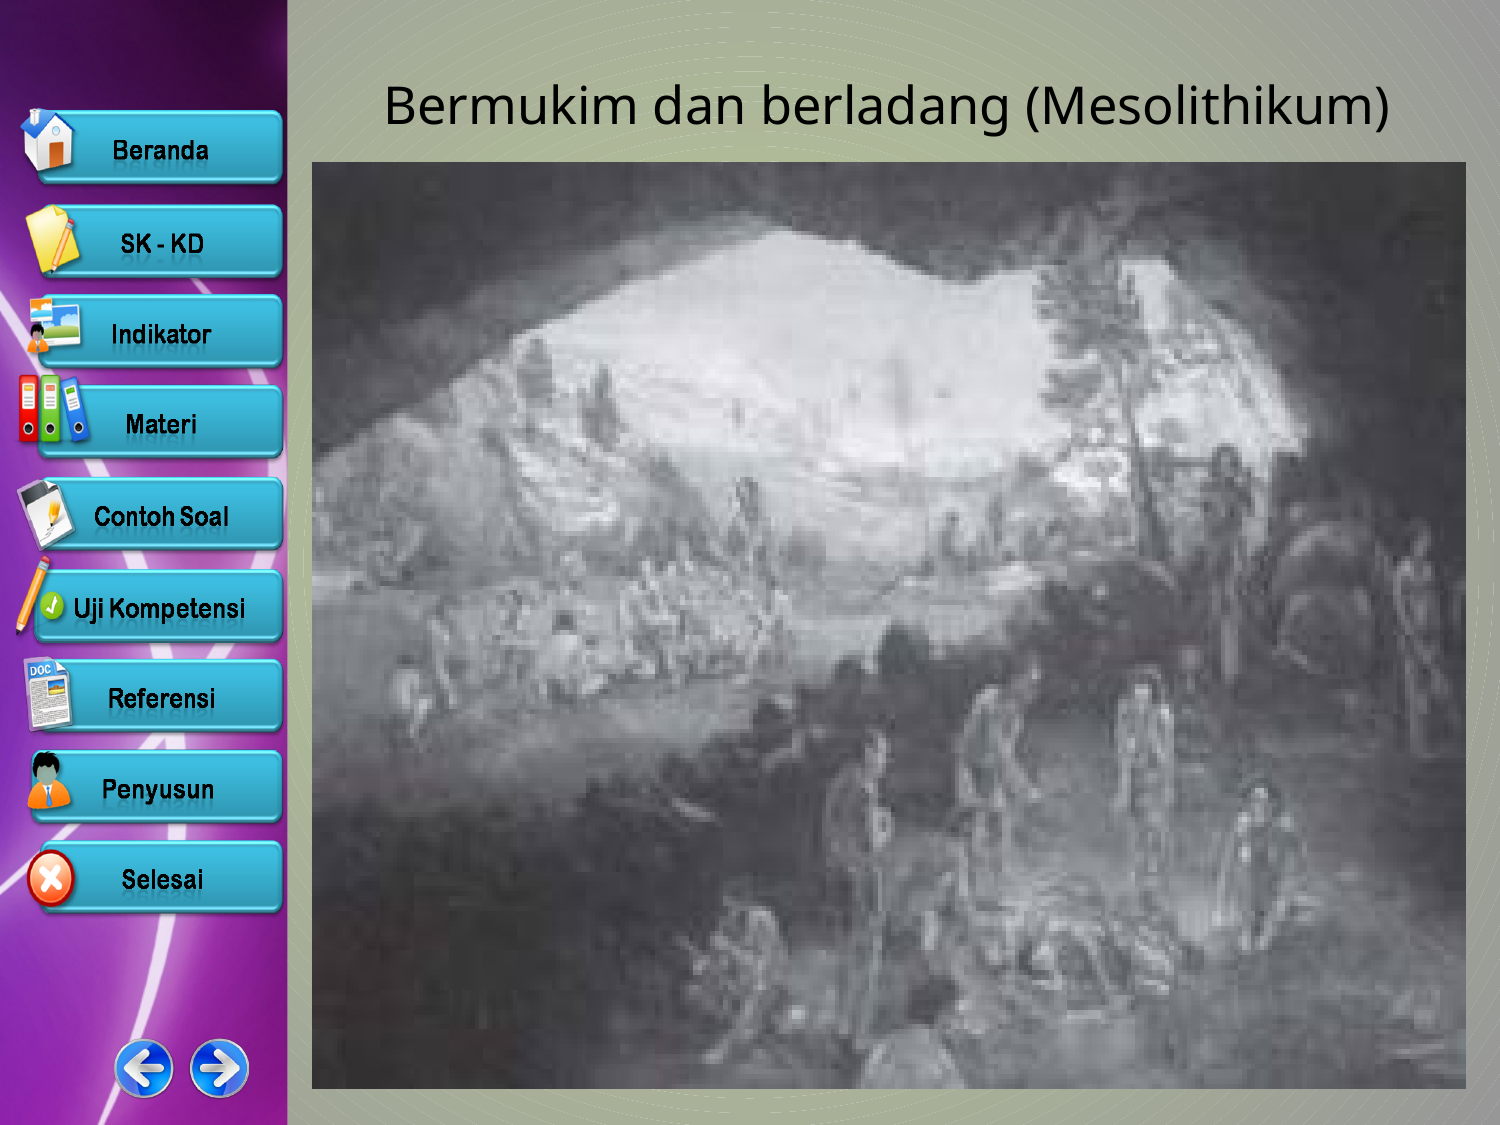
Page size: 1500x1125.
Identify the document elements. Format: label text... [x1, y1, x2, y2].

picture [0, 0, 288, 1125]
title Bermukim dan berladang (Mesolithikum) [300, 45, 1475, 163]
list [312, 162, 1466, 1090]
